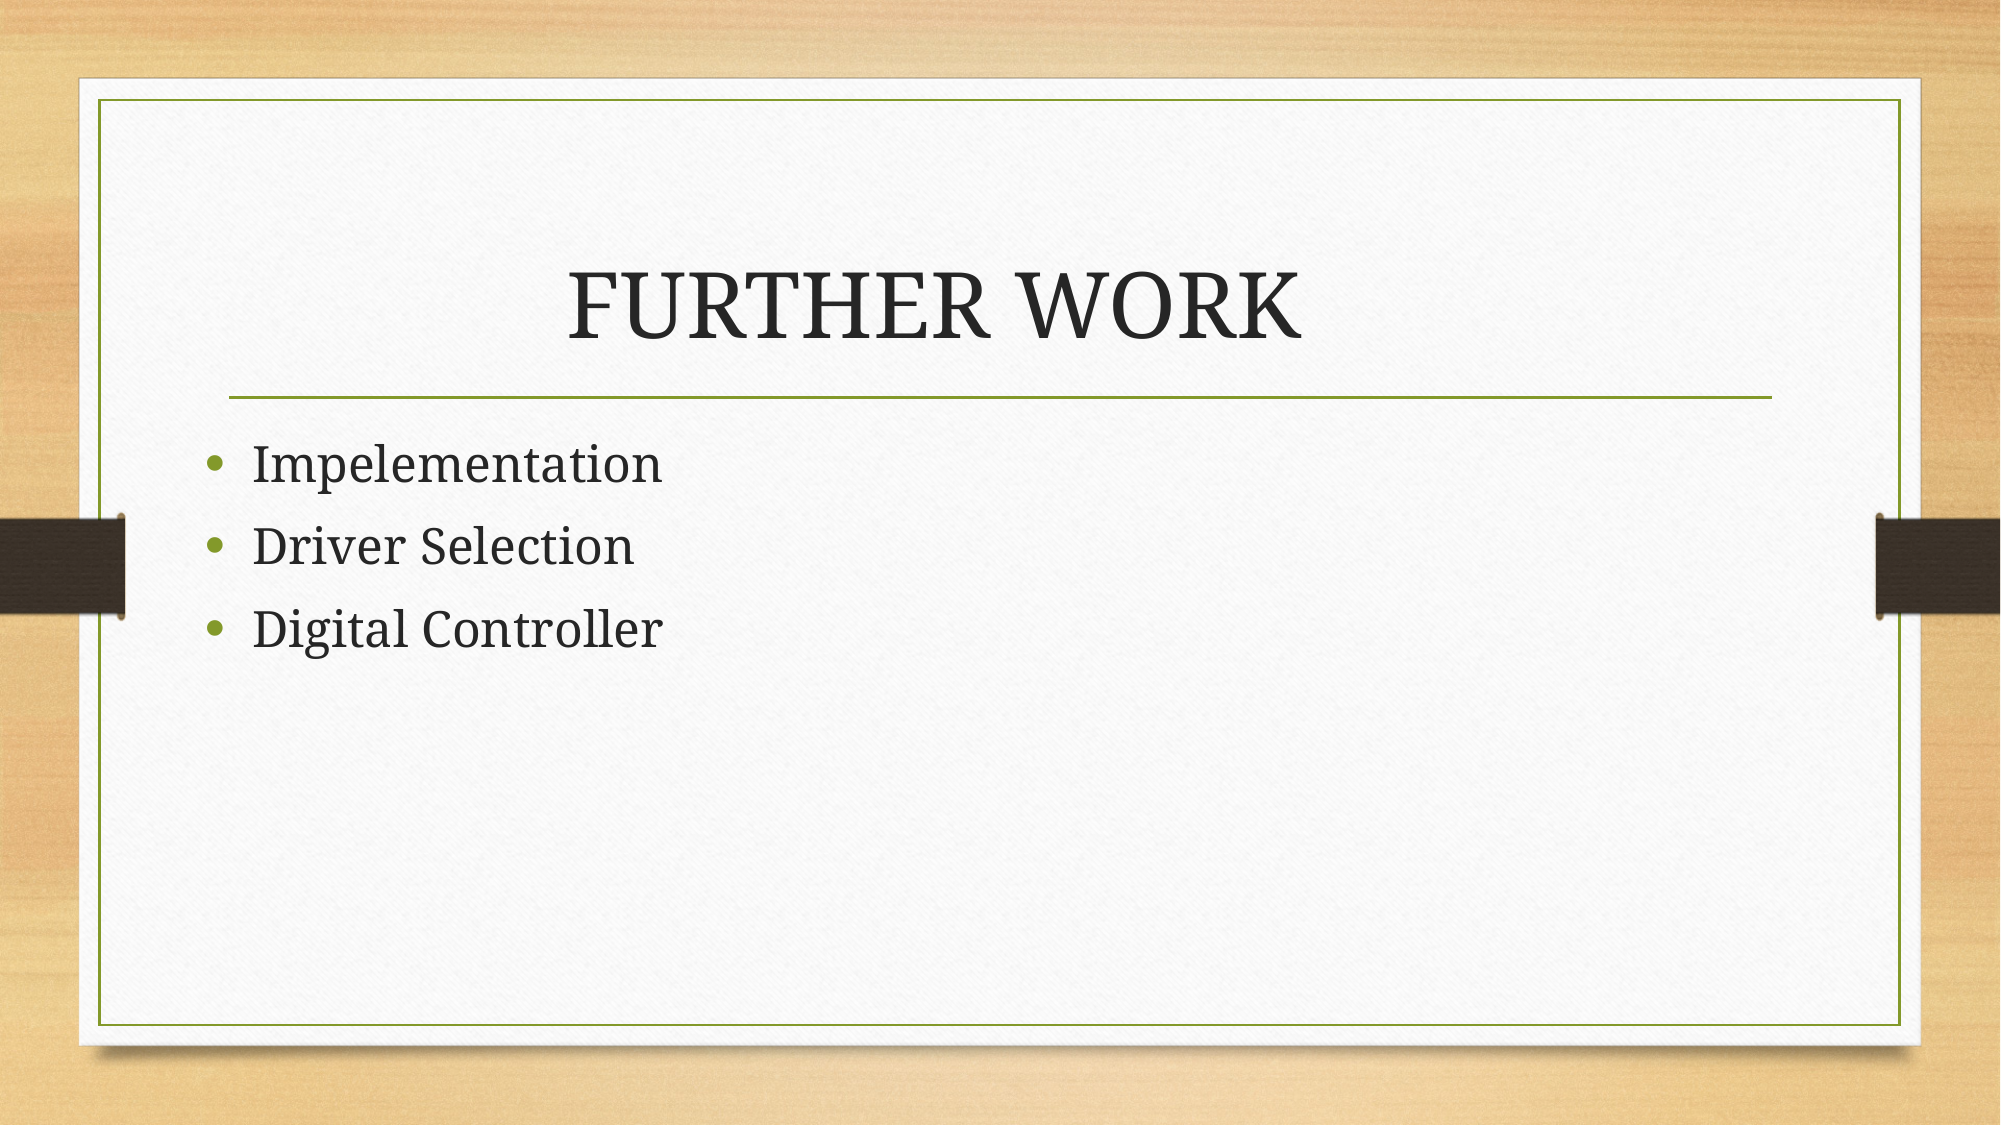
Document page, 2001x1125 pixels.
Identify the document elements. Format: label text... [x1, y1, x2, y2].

picture [0, 0, 2001, 1125]
title FURTHER WORK [234, 177, 1635, 426]
list Impelementation Driver Selection Digital Controller [190, 424, 1591, 1018]
